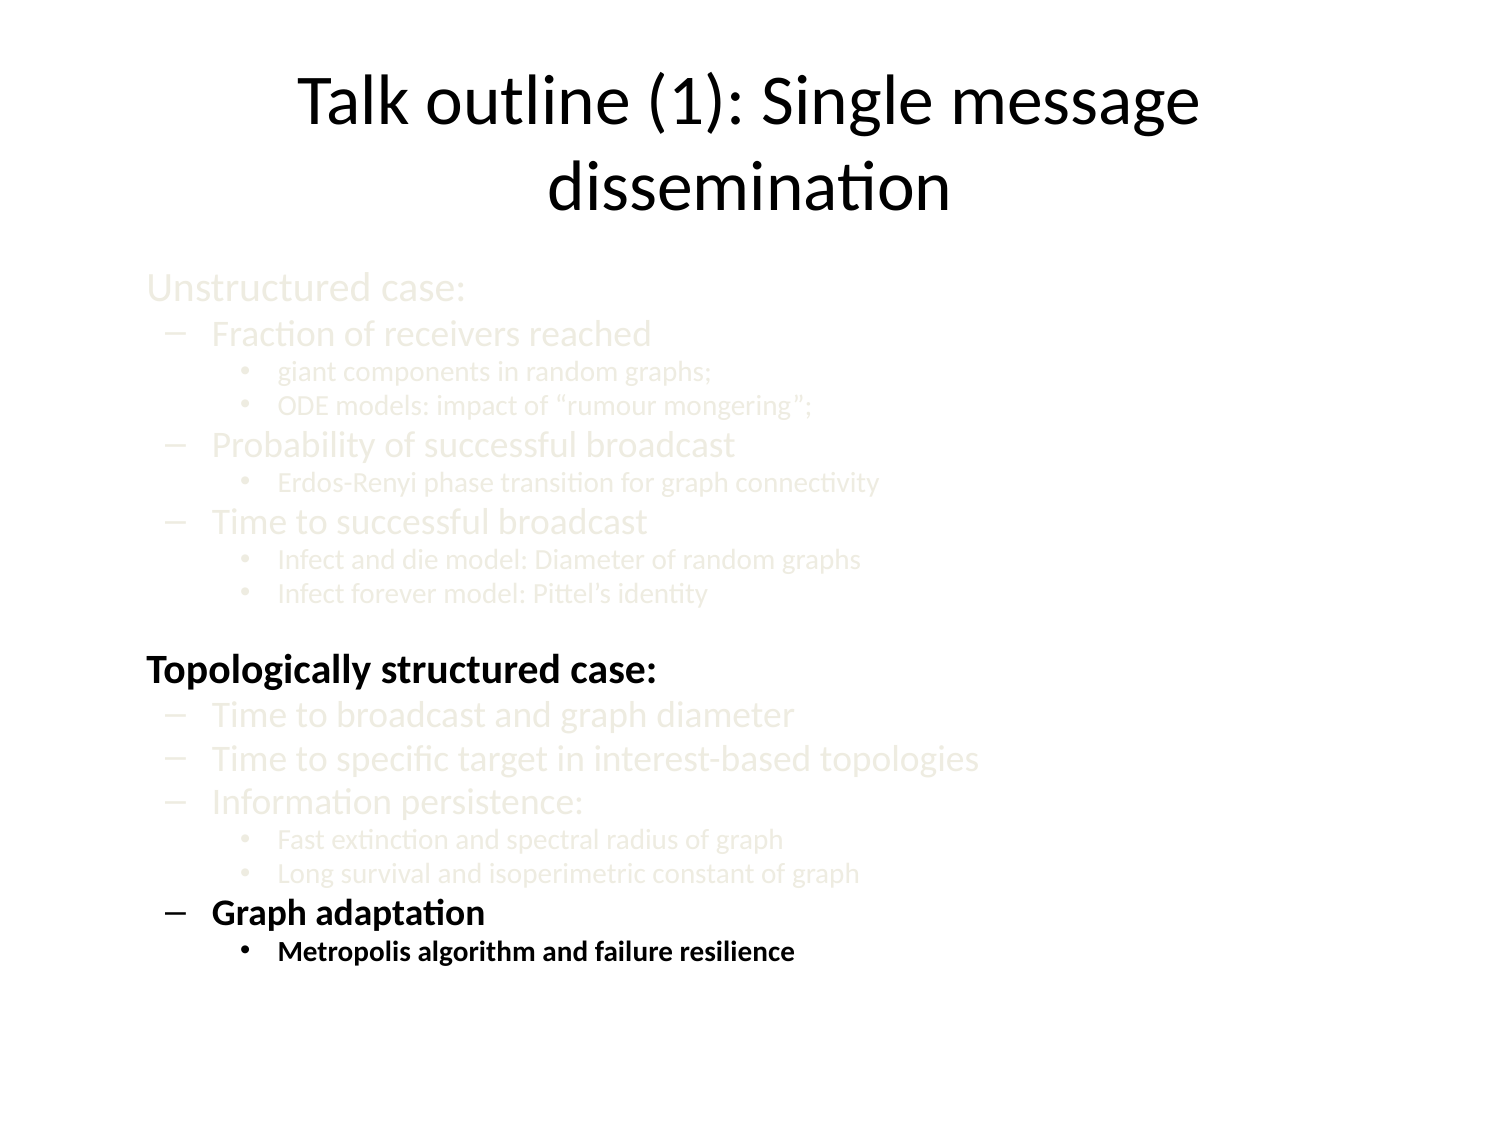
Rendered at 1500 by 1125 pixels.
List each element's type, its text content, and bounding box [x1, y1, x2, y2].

list Unstructured case: Fraction of receivers reached giant components in random graphs; ODE models: impact of “rumour mongering”; Probability of successful broadcast Erdos-Renyi phase transition for graph connectivity Time to successful broadcast Infect and die model: Diameter of random graphs Infect forever model: Pittel’s identity Topologically structured case: Time to broadcast and graph diameter Time to specific target in interest-based topologies Information persistence: Fast extinction and spectral radius of graph Long survival and isoperimetric constant of graph Graph adaptation Metropolis algorithm and failure resilience [75, 262, 1425, 1005]
title Talk outline (1): Single message dissemination [75, 45, 1425, 233]
